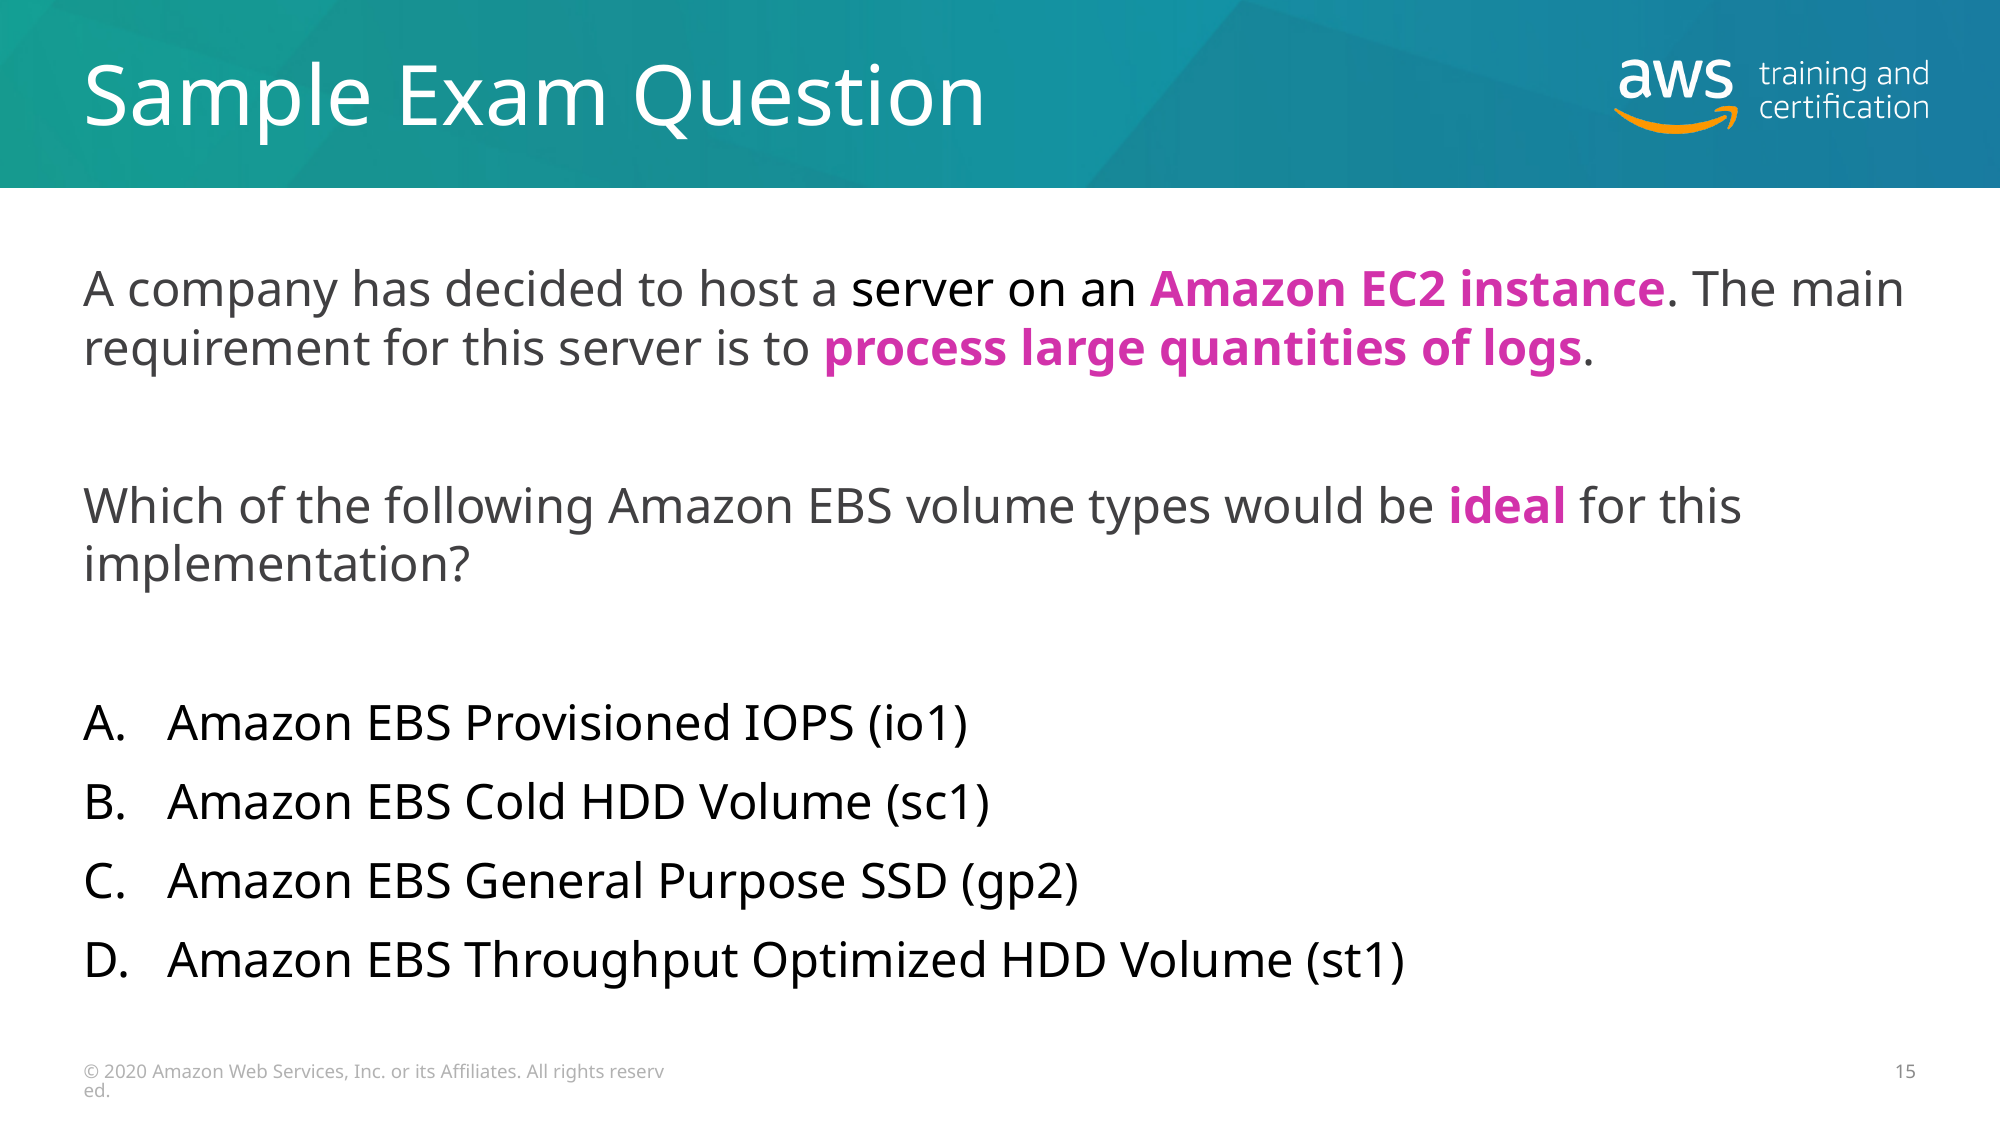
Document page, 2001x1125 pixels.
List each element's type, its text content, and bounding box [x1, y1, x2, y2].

slide_number 15 [1481, 1042, 1932, 1103]
footer © 2020 Amazon Web Services, Inc. or its Affiliates. All rights reserved. [68, 1042, 682, 1103]
title Sample Exam Question [68, 59, 1551, 138]
list A company has decided to host a server on an Amazon EC2 instance. The main requirement for this server is to process large quantities of logs. Which of the following Amazon EBS volume types would be ideal for this implementation? Amazon EBS Provisioned IOPS (io1) Amazon EBS Cold HDD Volume (sc1) Amazon EBS General Purpose SSD (gp2) Amazon EBS Throughput Optimized HDD Volume (st1) [68, 250, 1932, 1014]
picture [0, 0, 2000, 188]
